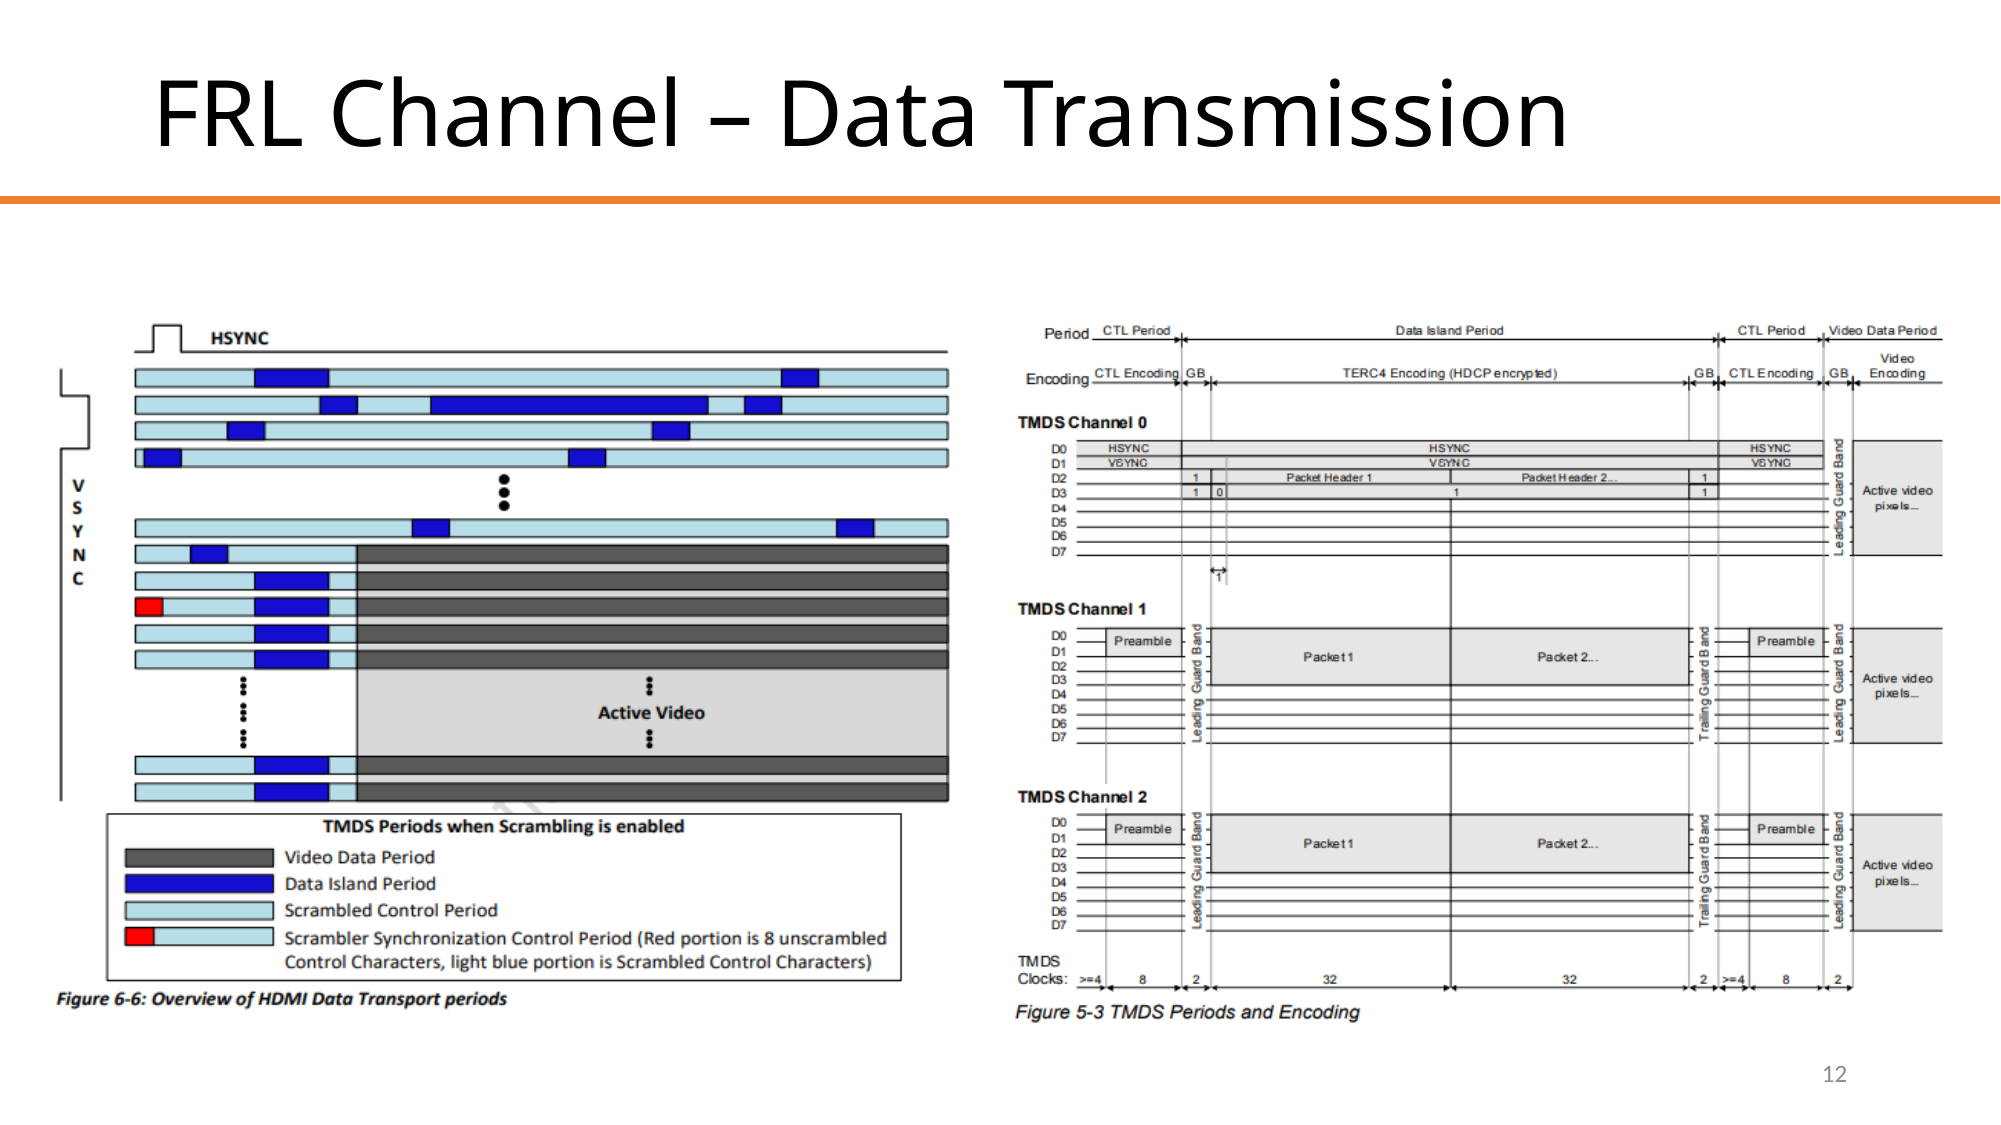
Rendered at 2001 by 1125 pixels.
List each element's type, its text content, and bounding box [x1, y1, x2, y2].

title FRL Channel – Data Transmission [137, 59, 1863, 278]
picture [999, 315, 1966, 1028]
slide_number 12 [1412, 1042, 1863, 1103]
picture [43, 318, 971, 1014]
